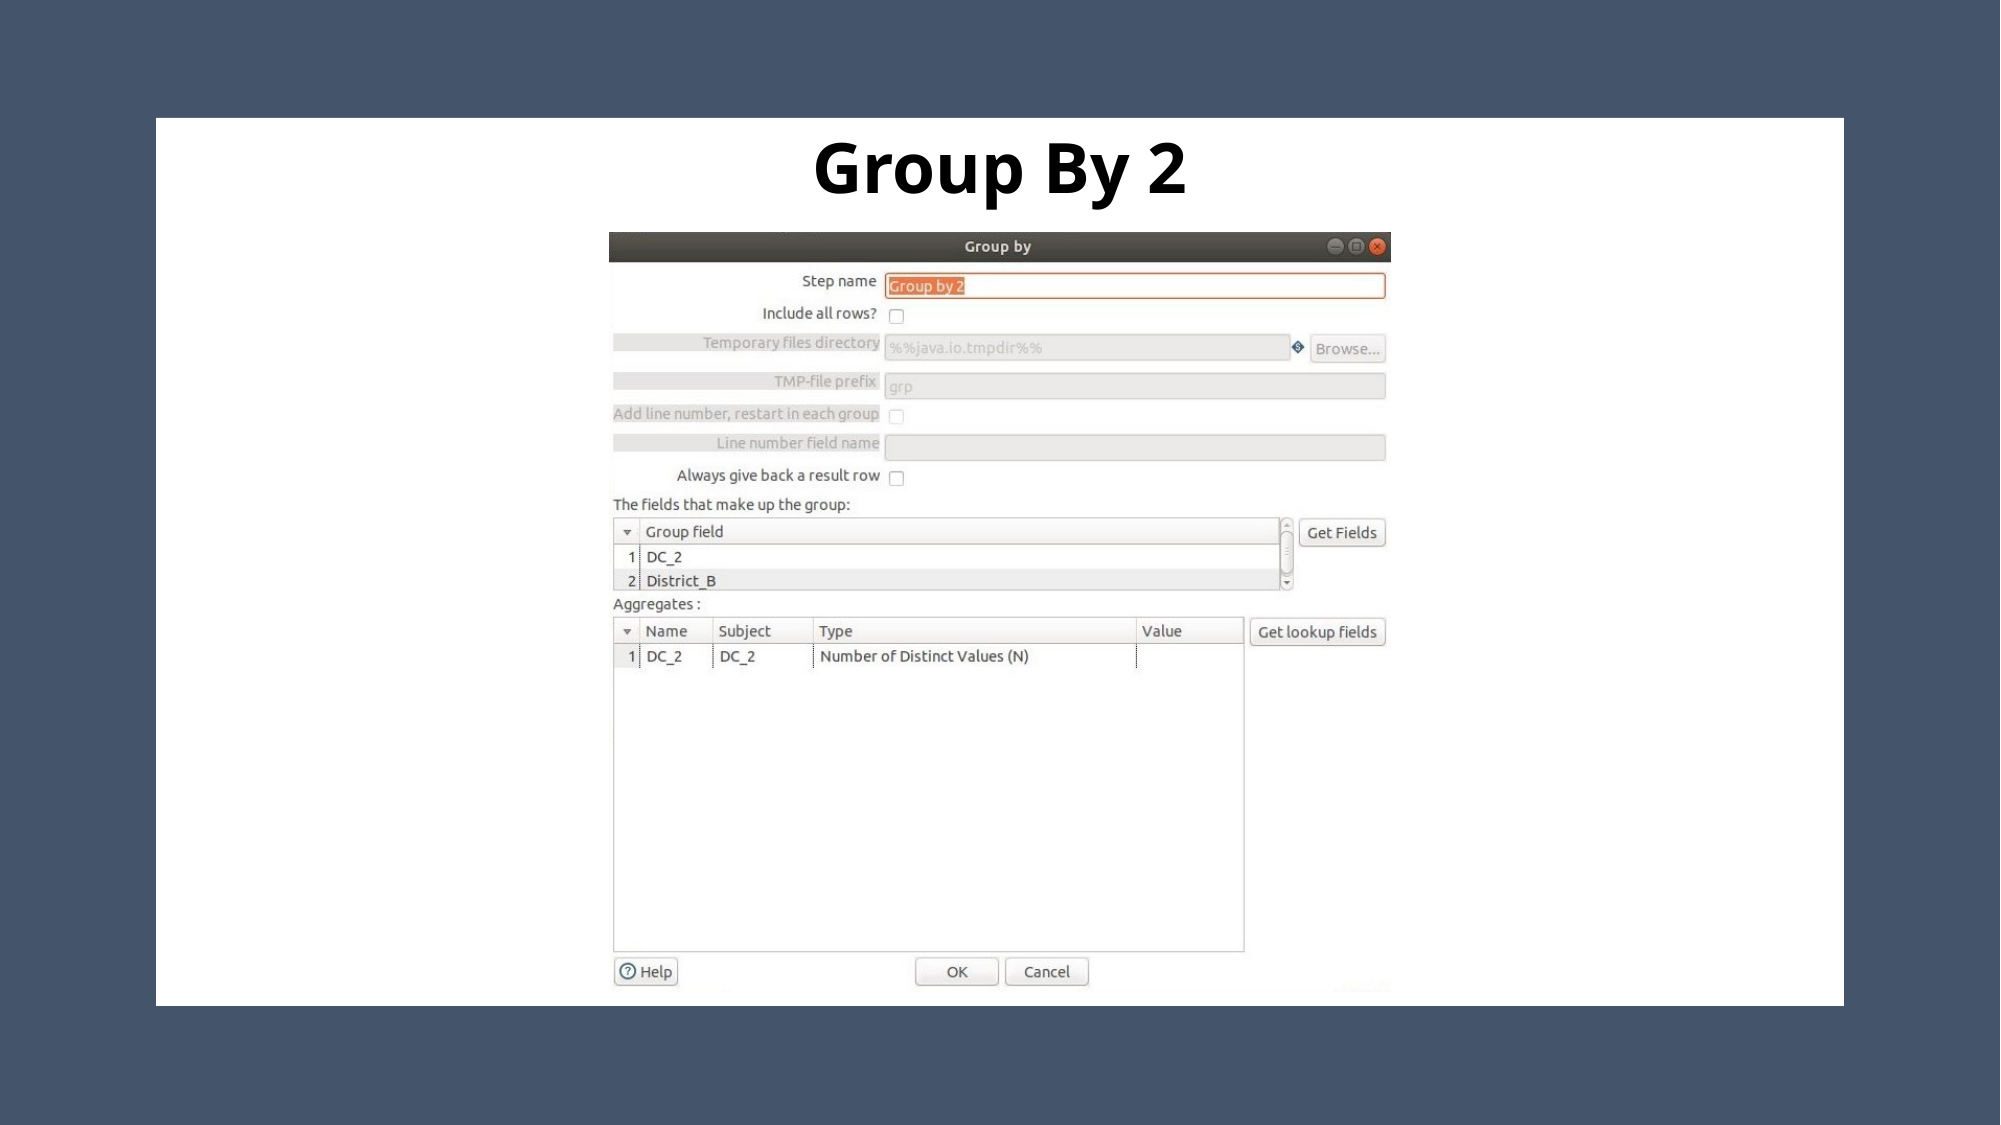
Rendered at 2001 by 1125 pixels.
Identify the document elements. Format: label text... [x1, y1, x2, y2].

title Group By 2 [156, 113, 1844, 233]
picture [609, 232, 1391, 992]
